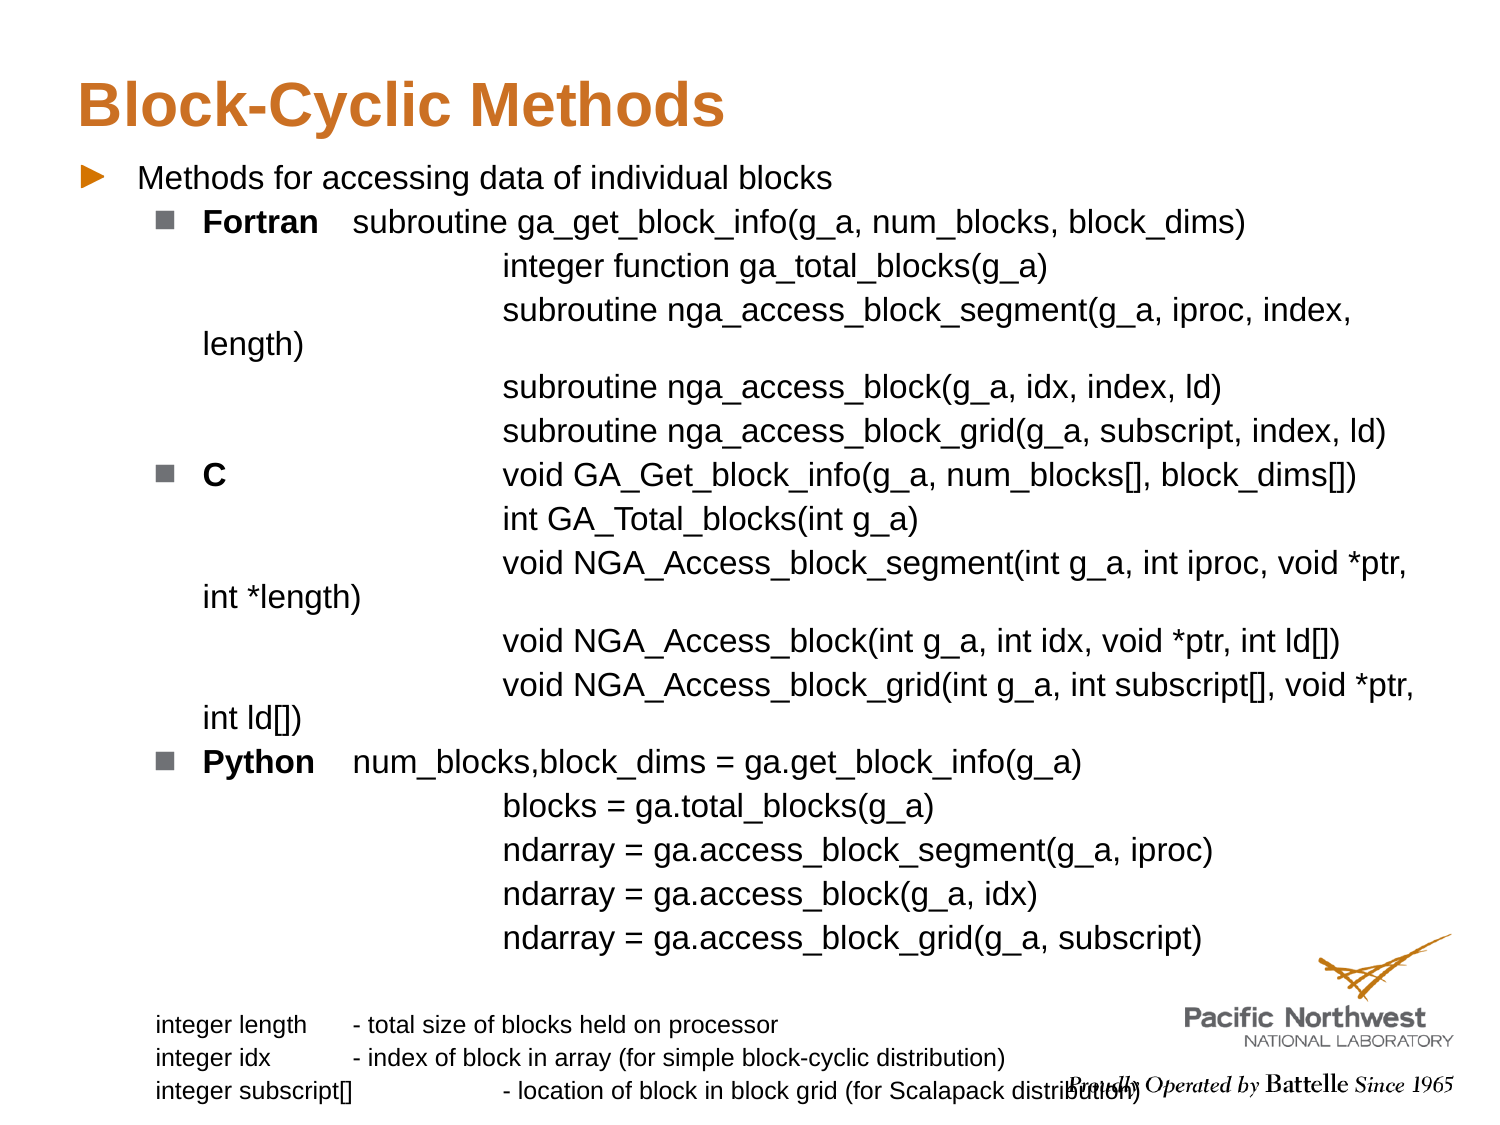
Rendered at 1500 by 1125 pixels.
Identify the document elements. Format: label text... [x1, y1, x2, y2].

list Methods for accessing data of individual blocks Fortran subroutine ga_get_block_info(g_a, num_blocks, block_dims) integer function ga_total_blocks(g_a) subroutine nga_access_block_segment(g_a, iproc, index, length) subroutine nga_access_block(g_a, idx, index, ld) subroutine nga_access_block_grid(g_a, subscript, index, ld) C void GA_Get_block_info(g_a, num_blocks[], block_dims[]) int GA_Total_blocks(int g_a) void NGA_Access_block_segment(int g_a, int iproc, void *ptr, int *length) void NGA_Access_block(int g_a, int idx, void *ptr, int ld[]) void NGA_Access_block_grid(int g_a, int subscript[], void *ptr, int ld[]) Python num_blocks,block_dims = ga.get_block_info(g_a) blocks = ga.total_blocks(g_a) ndarray = ga.access_block_segment(g_a, iproc) ndarray = ga.access_block(g_a, idx) ndarray = ga.access_block_grid(g_a, subscript) integer length - total size of blocks held on processor integer idx - index of block in array (for simple block-cyclic distribution) integer subscript[] - location of block in block grid (for Scalapack distribution) [80, 162, 1424, 750]
picture [155, 210, 175, 230]
picture [80, 164, 105, 189]
picture [1065, 930, 1500, 1125]
picture [155, 464, 175, 483]
picture [155, 751, 175, 771]
title Block-Cyclic Methods [77, 75, 1424, 238]
